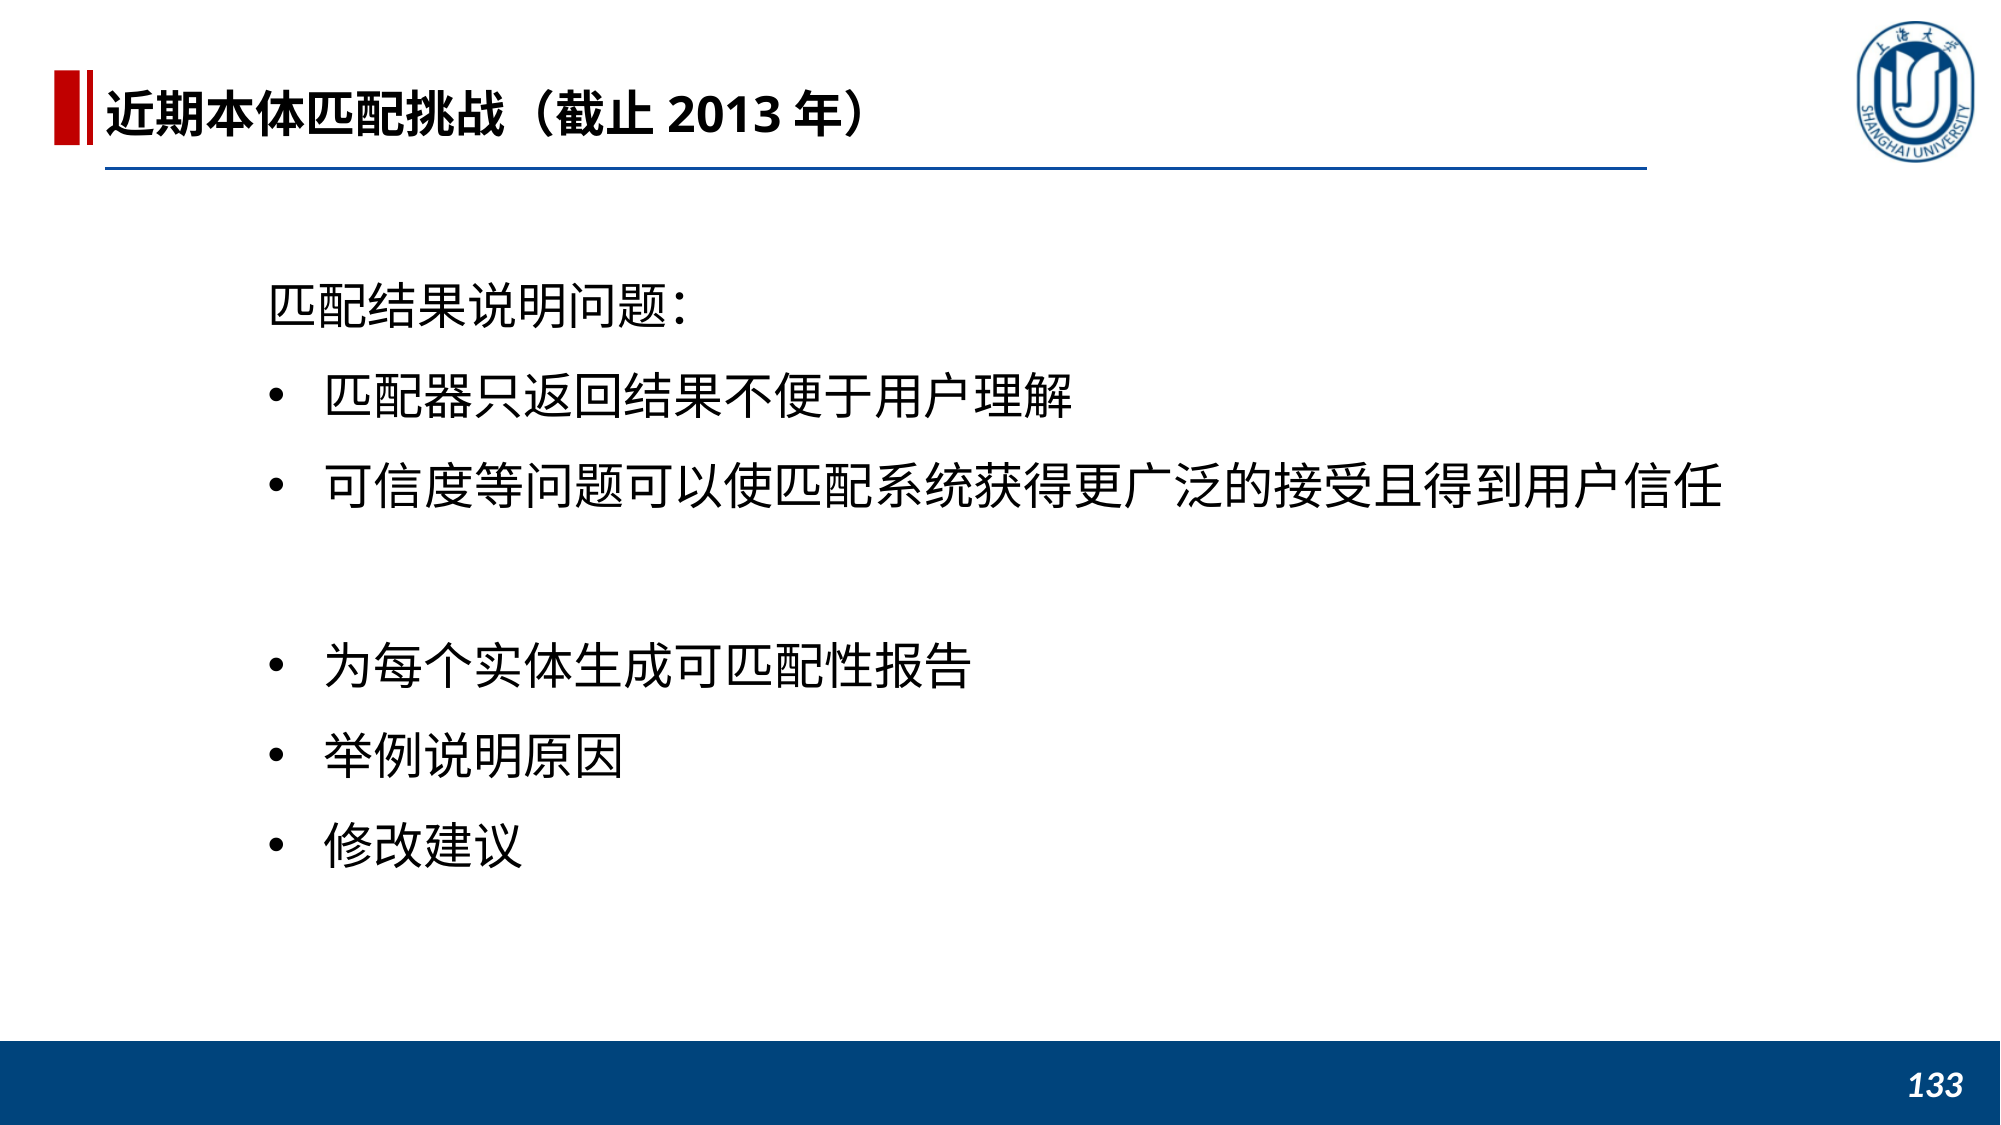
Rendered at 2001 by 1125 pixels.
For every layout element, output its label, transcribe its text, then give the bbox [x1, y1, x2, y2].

slide_number 133 [1762, 1052, 1978, 1113]
text_box 匹配结果说明问题： 匹配器只返回结果不便于用户理解 可信度等问题可以使匹配系统获得更广泛的接受且得到用户信任 为每个实体生成可匹配性报告 举例说明原因 修改建议 [252, 236, 1748, 882]
text_box 近期本体匹配挑战（截止2013年） [90, 74, 909, 150]
picture [1855, 21, 1978, 163]
